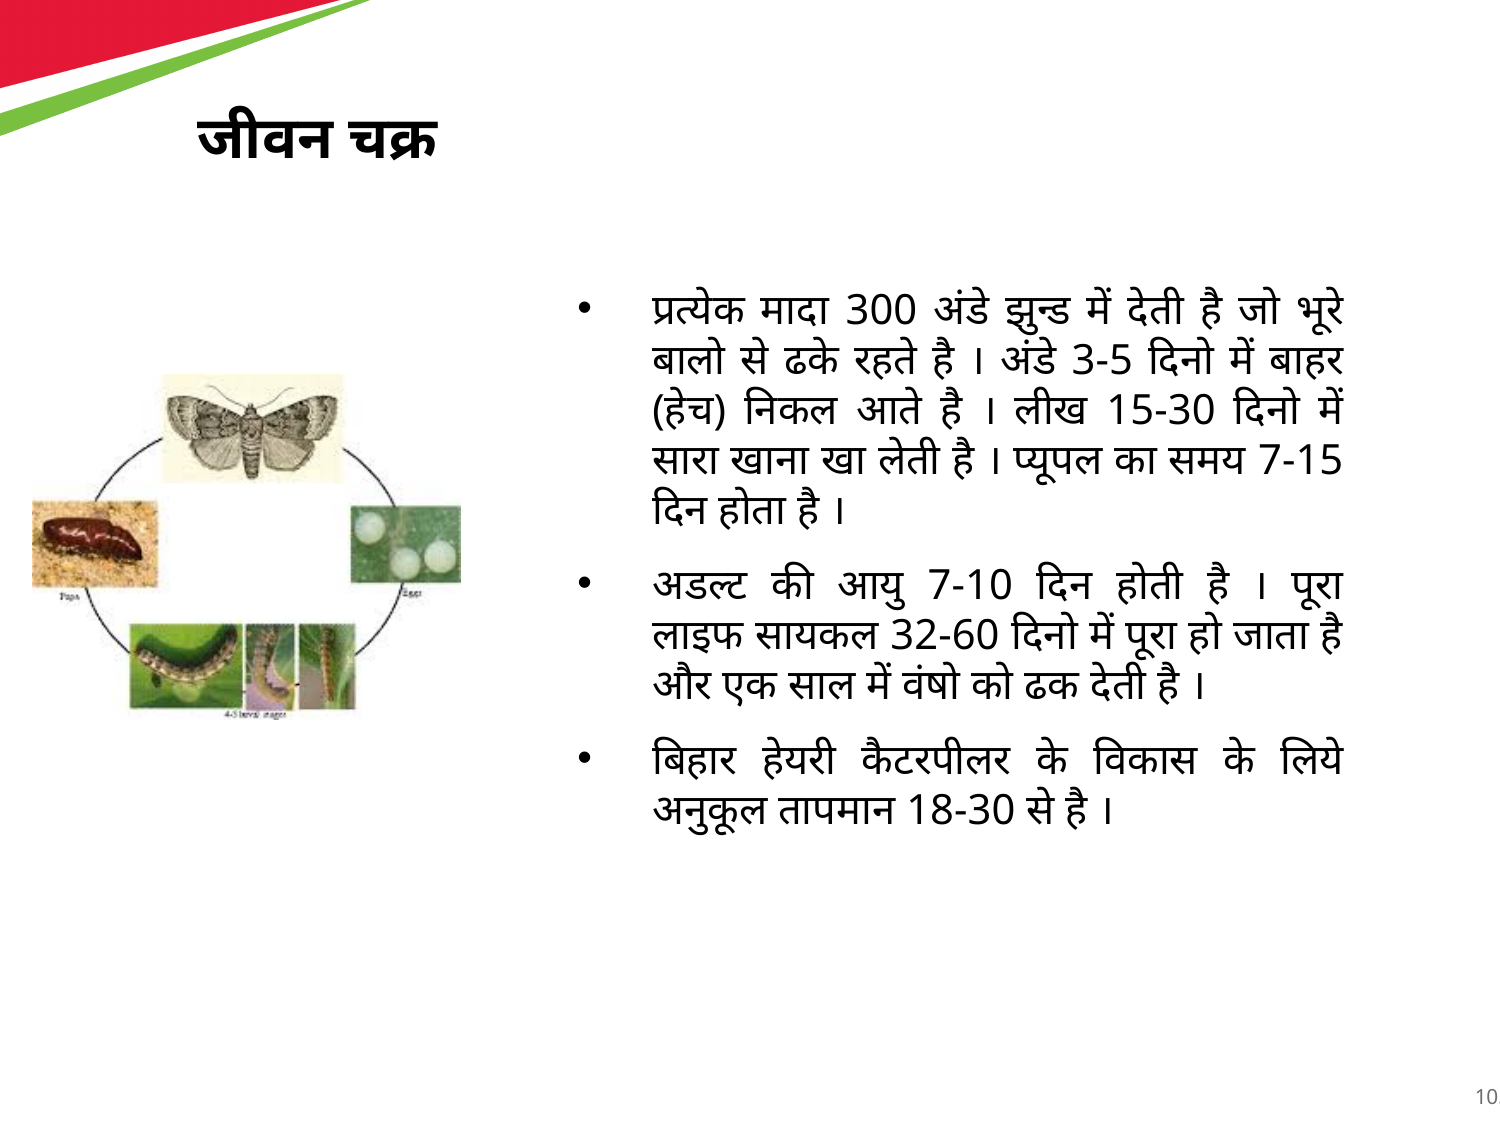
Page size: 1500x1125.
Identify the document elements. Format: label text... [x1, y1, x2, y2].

text_box जीवन चक्र [182, 92, 468, 178]
picture [0, 0, 373, 136]
picture [31, 373, 461, 720]
text_box प्रत्येक मादा 300 अंडे झुन्ड में देती है जो भूरे बालो से ढके रहते है । अंडे 3-5 दिनो में बाहर (हेच) निकल आते है । लीख 15-30 दिनो में सारा खाना खा लेती है । प्यूपल का समय 7-15 दिन होता है । अडल्ट की आयु 7-10 दिन होती है । पूरा लाइफ सायकल 32-60 दिनो में पूरा हो जाता है और एक साल में वंषो को ढक देती है । बिहार हेयरी कैटरपीलर के विकास के लिये अनुकूल तापमान 18-30 से है । [562, 275, 1359, 840]
